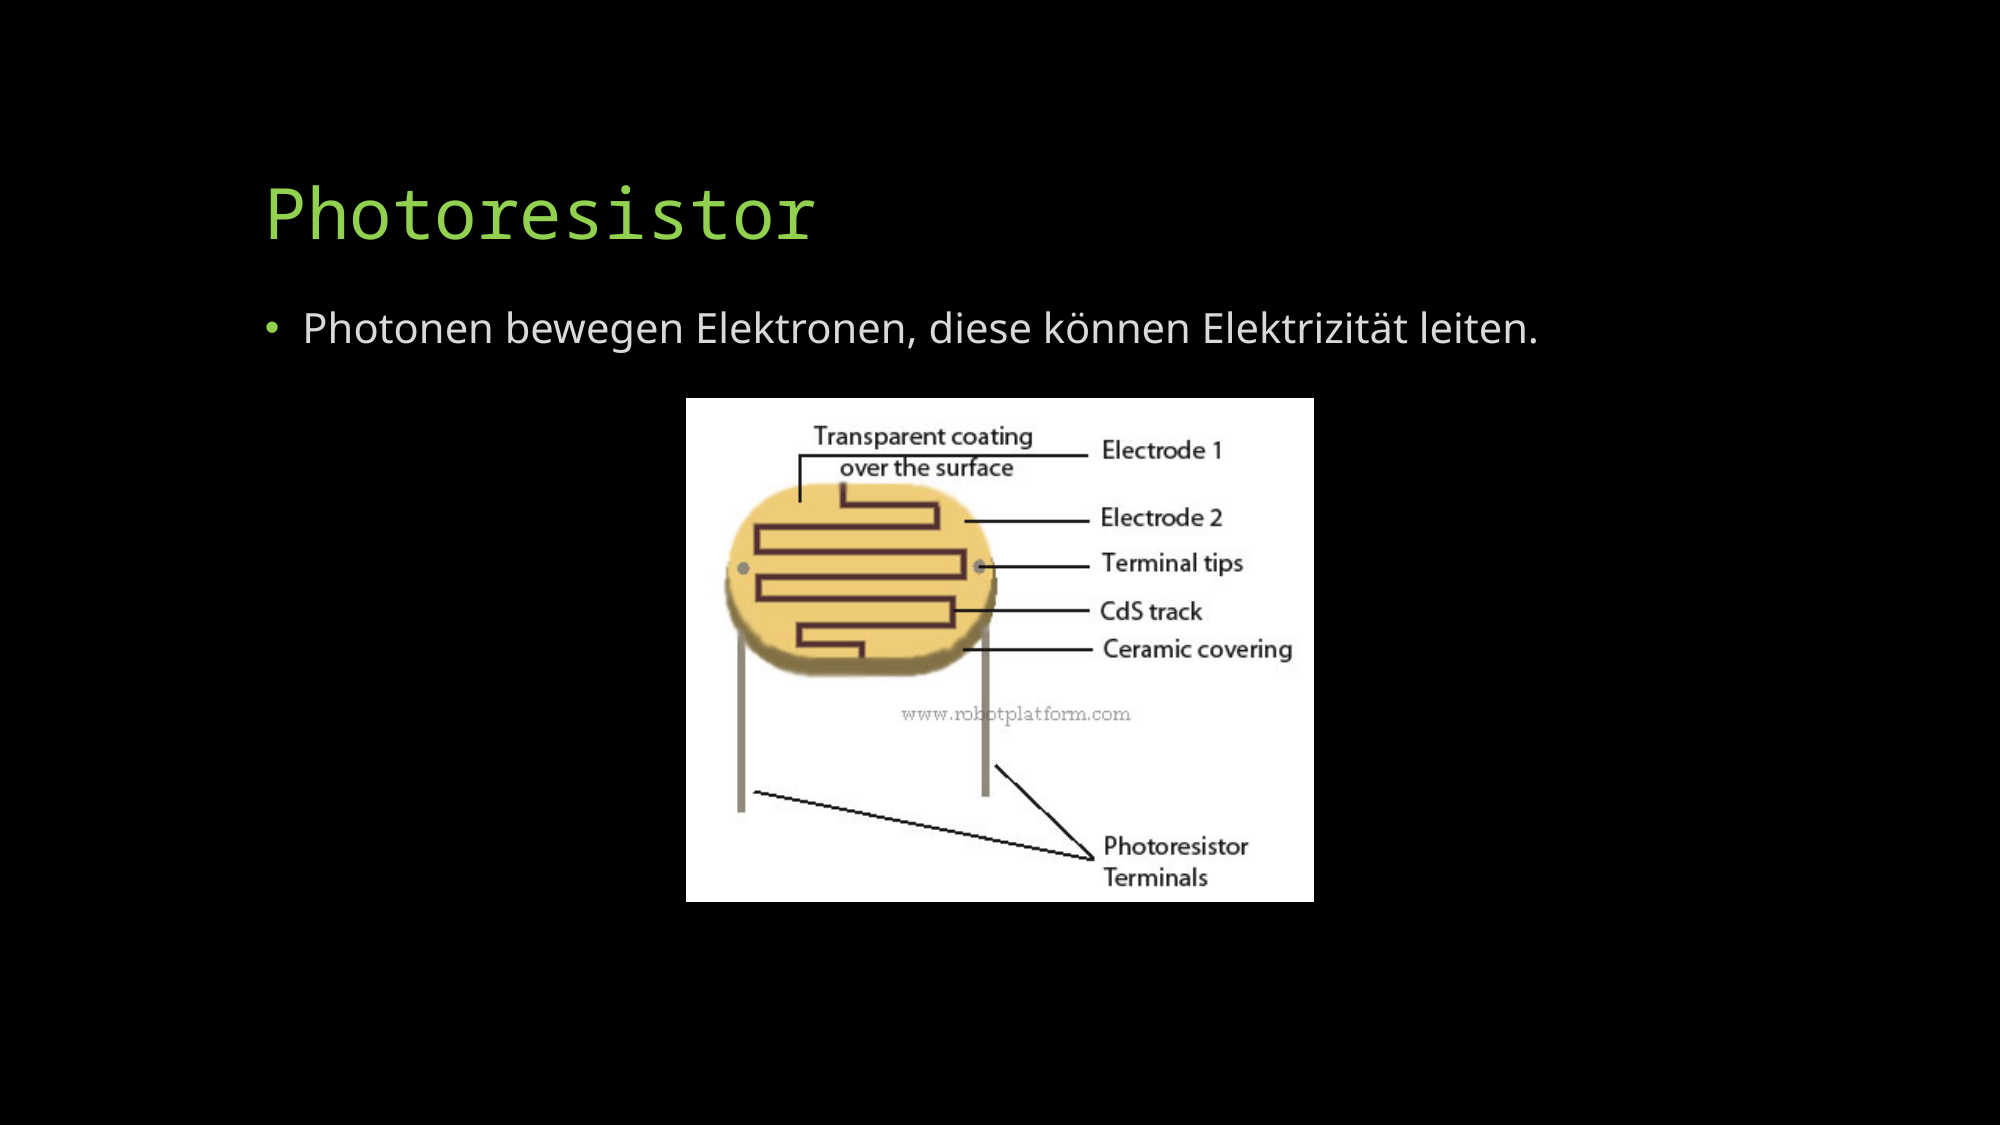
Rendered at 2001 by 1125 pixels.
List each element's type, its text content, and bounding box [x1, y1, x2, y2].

list Photonen bewegen Elektronen, diese können Elektrizität leiten. [249, 299, 1750, 1000]
title Photoresistor [249, 75, 1750, 263]
picture [686, 398, 1314, 902]
